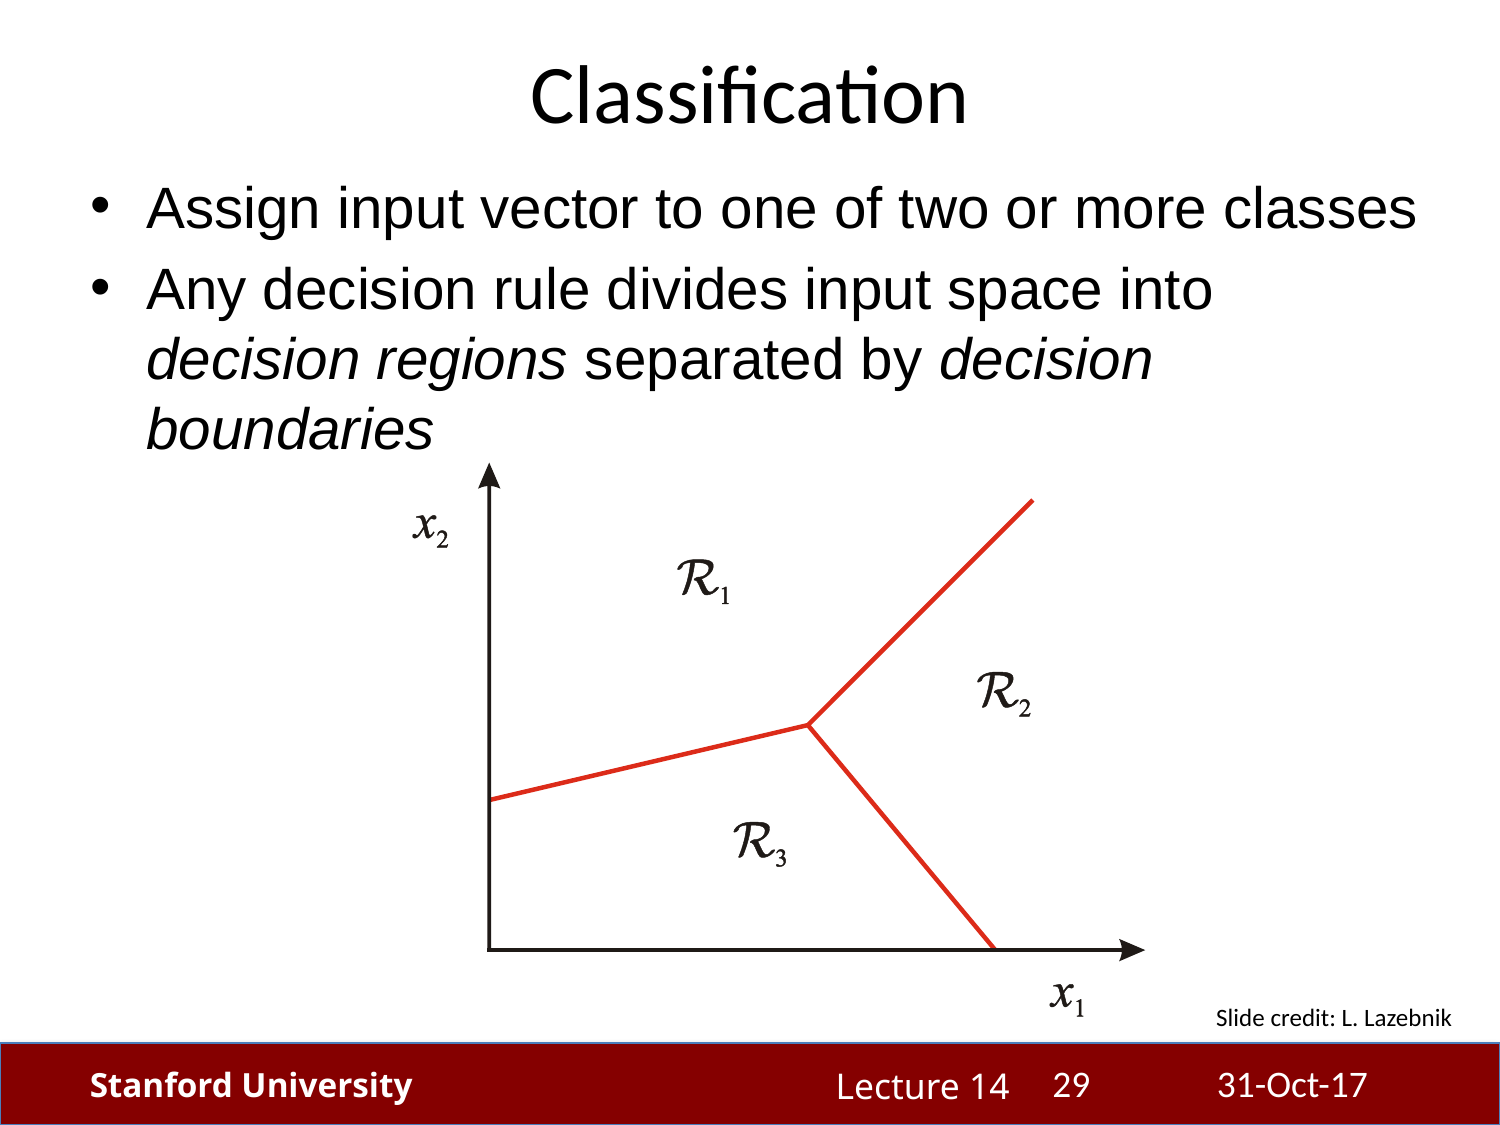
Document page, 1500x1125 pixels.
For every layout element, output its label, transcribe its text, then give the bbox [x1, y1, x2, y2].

text_box Slide credit: L. Lazebnik [1201, 993, 1468, 1039]
slide_number 31-Oct-17 [1203, 1052, 1463, 1113]
slide_number 29 [1037, 1052, 1203, 1113]
list Assign input vector to one of two or more classes Any decision rule divides input space into decision regions separated by decision boundaries [75, 162, 1450, 500]
title Classification [75, 24, 1425, 155]
picture [412, 462, 1146, 1017]
